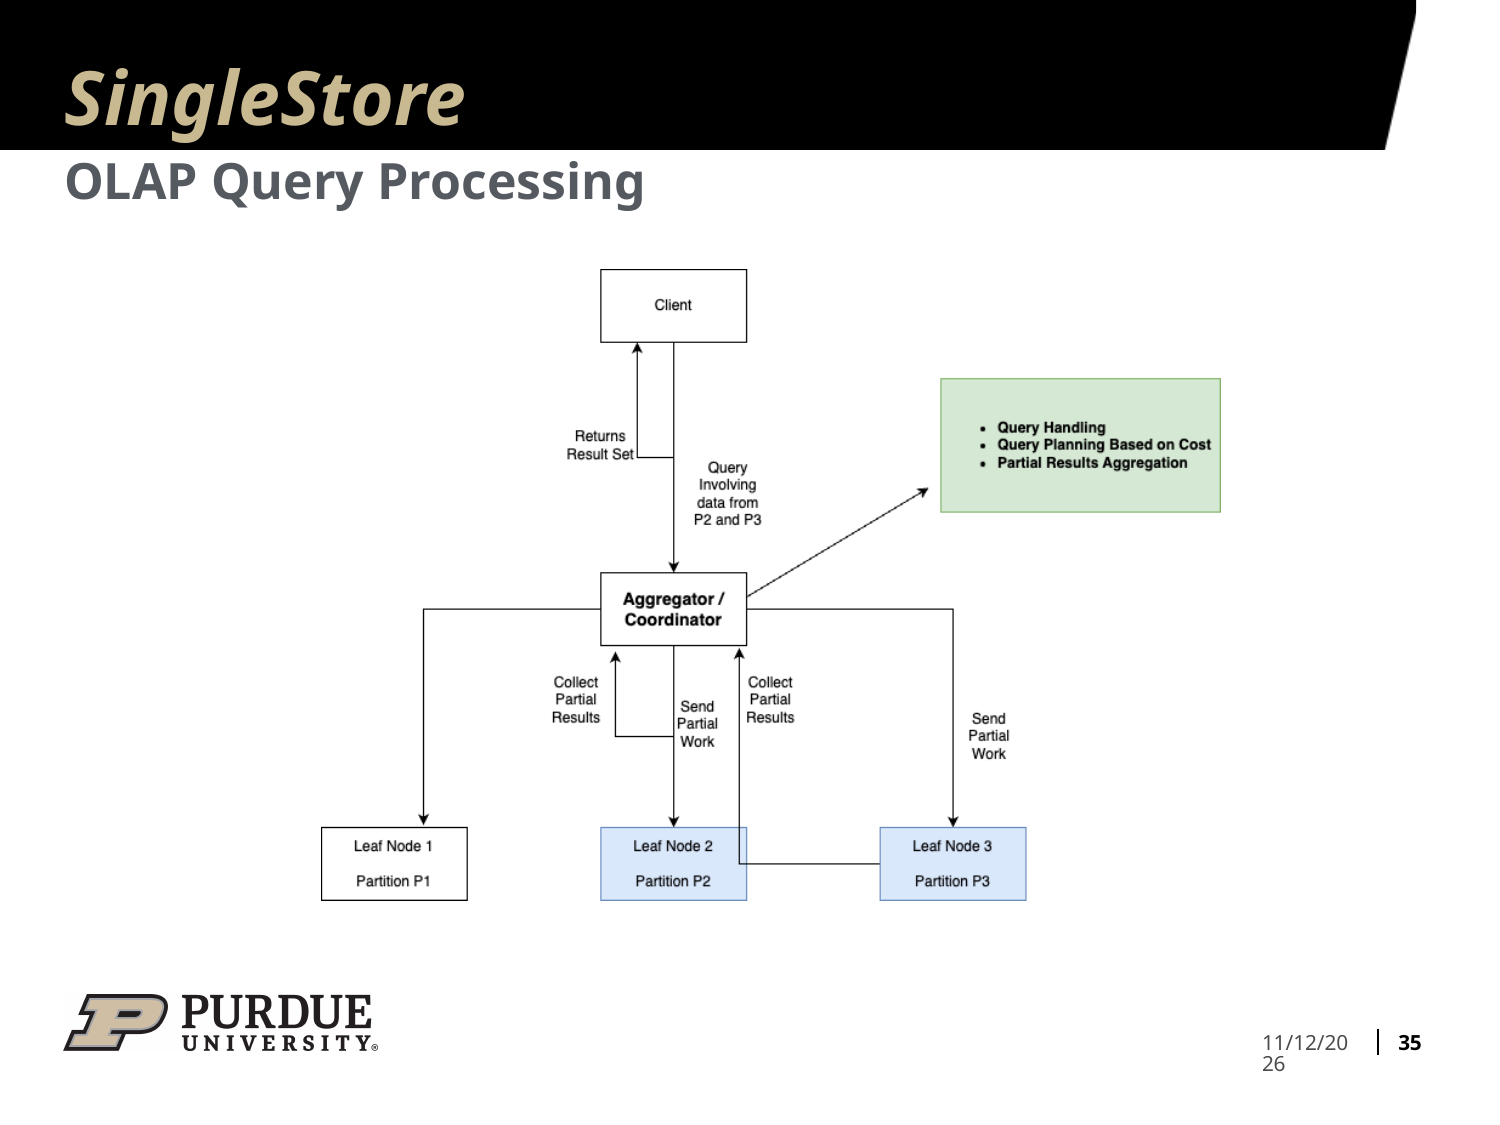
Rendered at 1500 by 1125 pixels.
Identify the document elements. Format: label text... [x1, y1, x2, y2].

picture [63, 994, 378, 1051]
slide_number 35 [1380, 1013, 1441, 1074]
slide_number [1247, 1017, 1375, 1071]
text_box OLAP Query Processing [64, 149, 729, 291]
picture [321, 269, 1221, 901]
title SingleStore [61, 58, 1204, 148]
